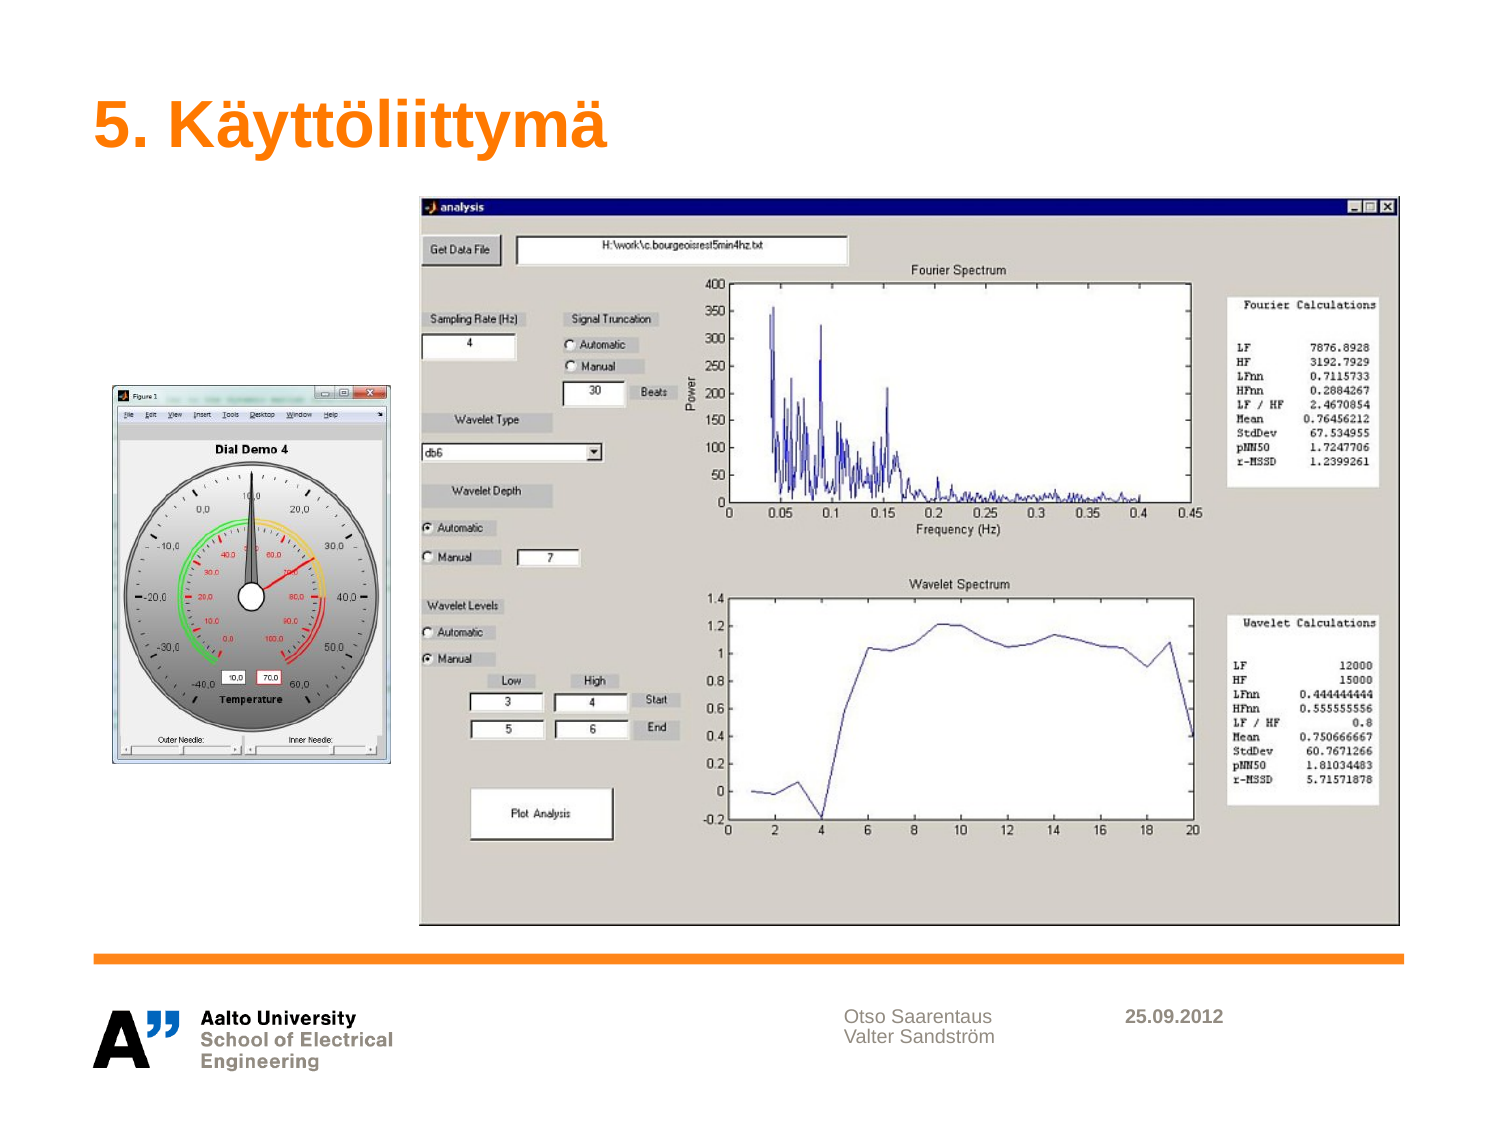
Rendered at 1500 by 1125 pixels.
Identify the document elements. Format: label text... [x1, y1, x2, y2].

picture [111, 385, 391, 764]
title 5. Käyttöliittymä [93, 80, 1405, 258]
picture [418, 195, 1400, 926]
picture [35, 953, 449, 1125]
list Otso Saarentaus Valter Sandström [843, 1008, 1097, 1071]
list 25.09.2012 [1125, 1008, 1405, 1071]
